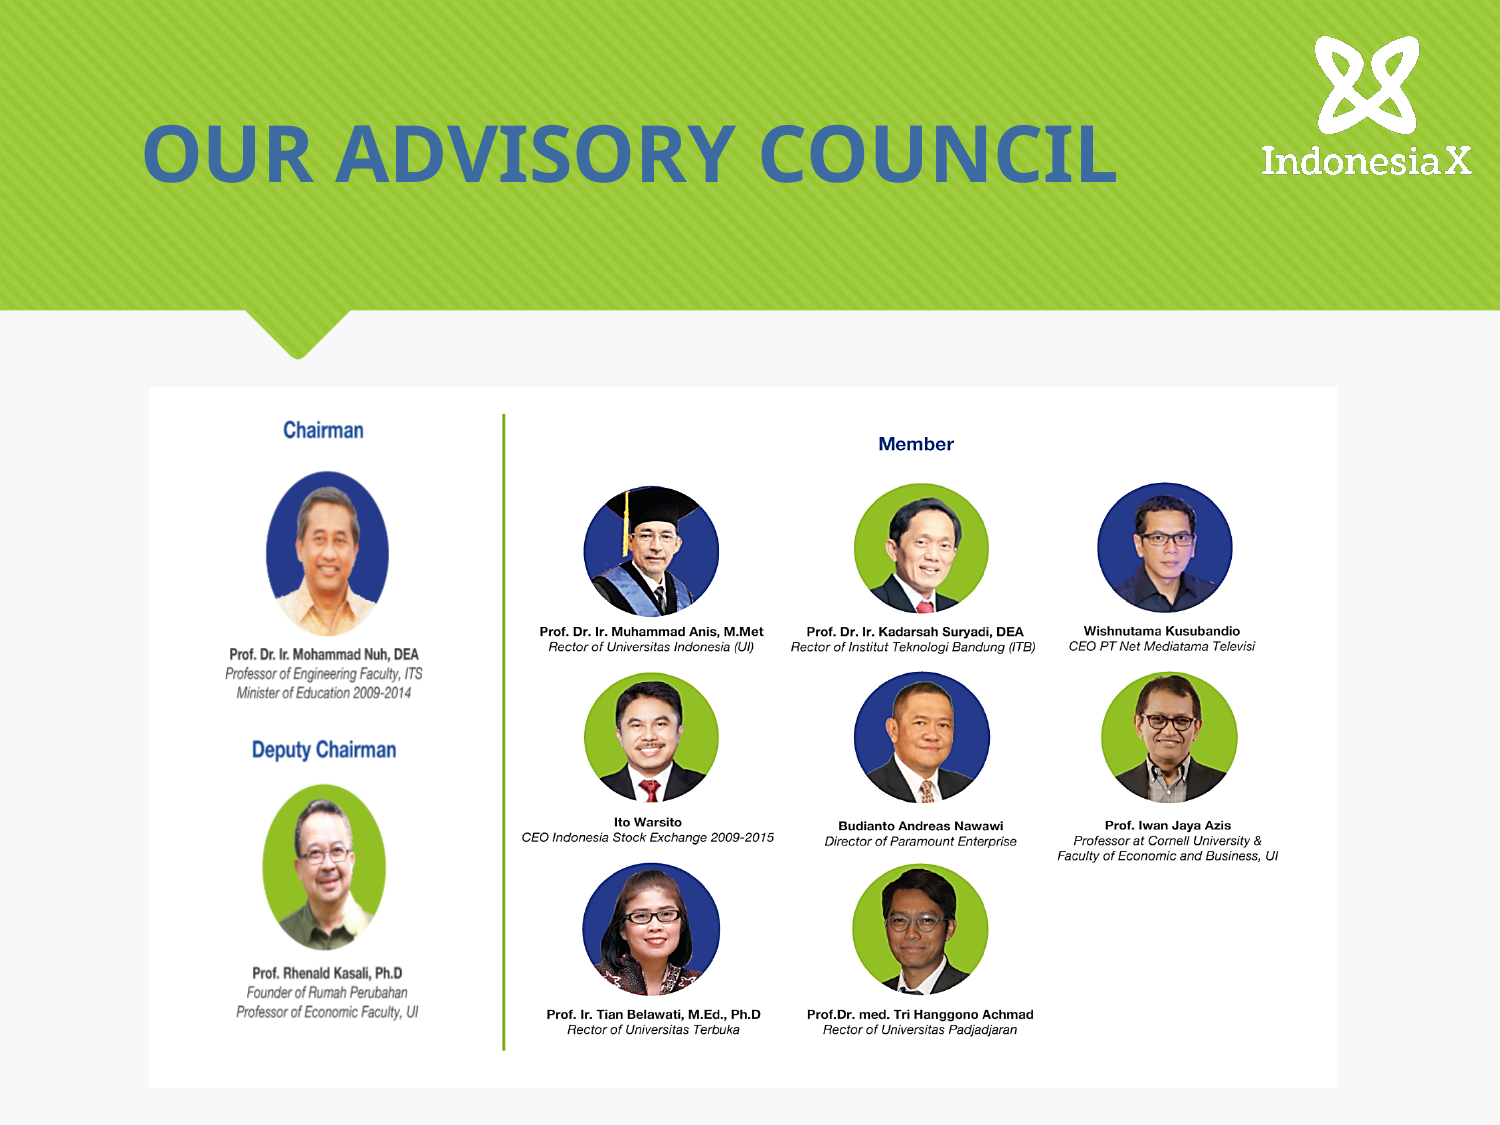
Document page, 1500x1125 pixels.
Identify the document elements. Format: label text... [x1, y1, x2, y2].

picture [1262, 36, 1473, 175]
picture [149, 387, 1337, 1088]
text_box OUR ADVISORY COUNCIL [125, 67, 1200, 235]
